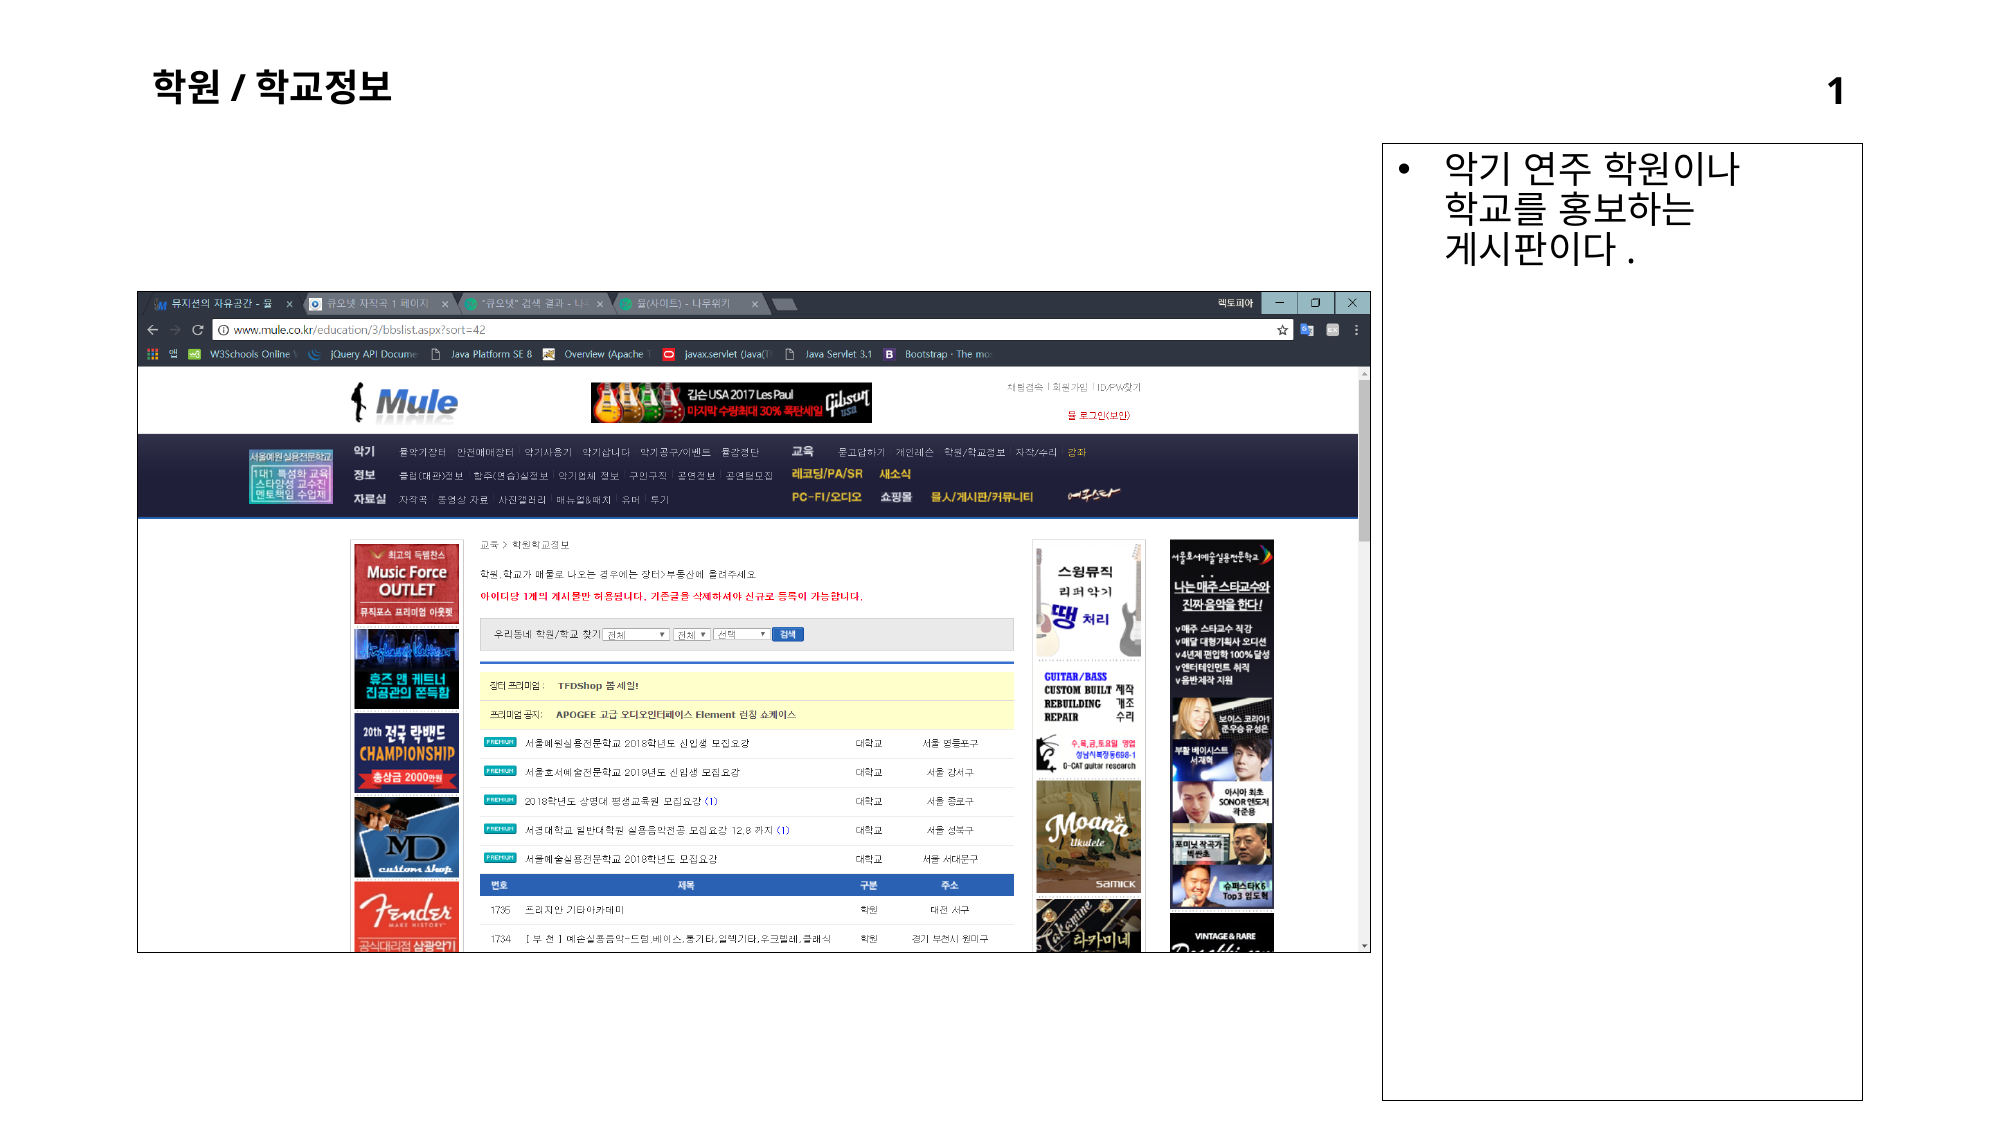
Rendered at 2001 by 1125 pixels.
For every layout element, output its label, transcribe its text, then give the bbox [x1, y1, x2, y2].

list 악기 연주 학원이나 학교를 홍보하는 게시판이다. [1382, 143, 1863, 1101]
title 학원/학교정보 [137, 59, 999, 120]
list 1 [999, 59, 1863, 120]
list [137, 291, 1371, 953]
